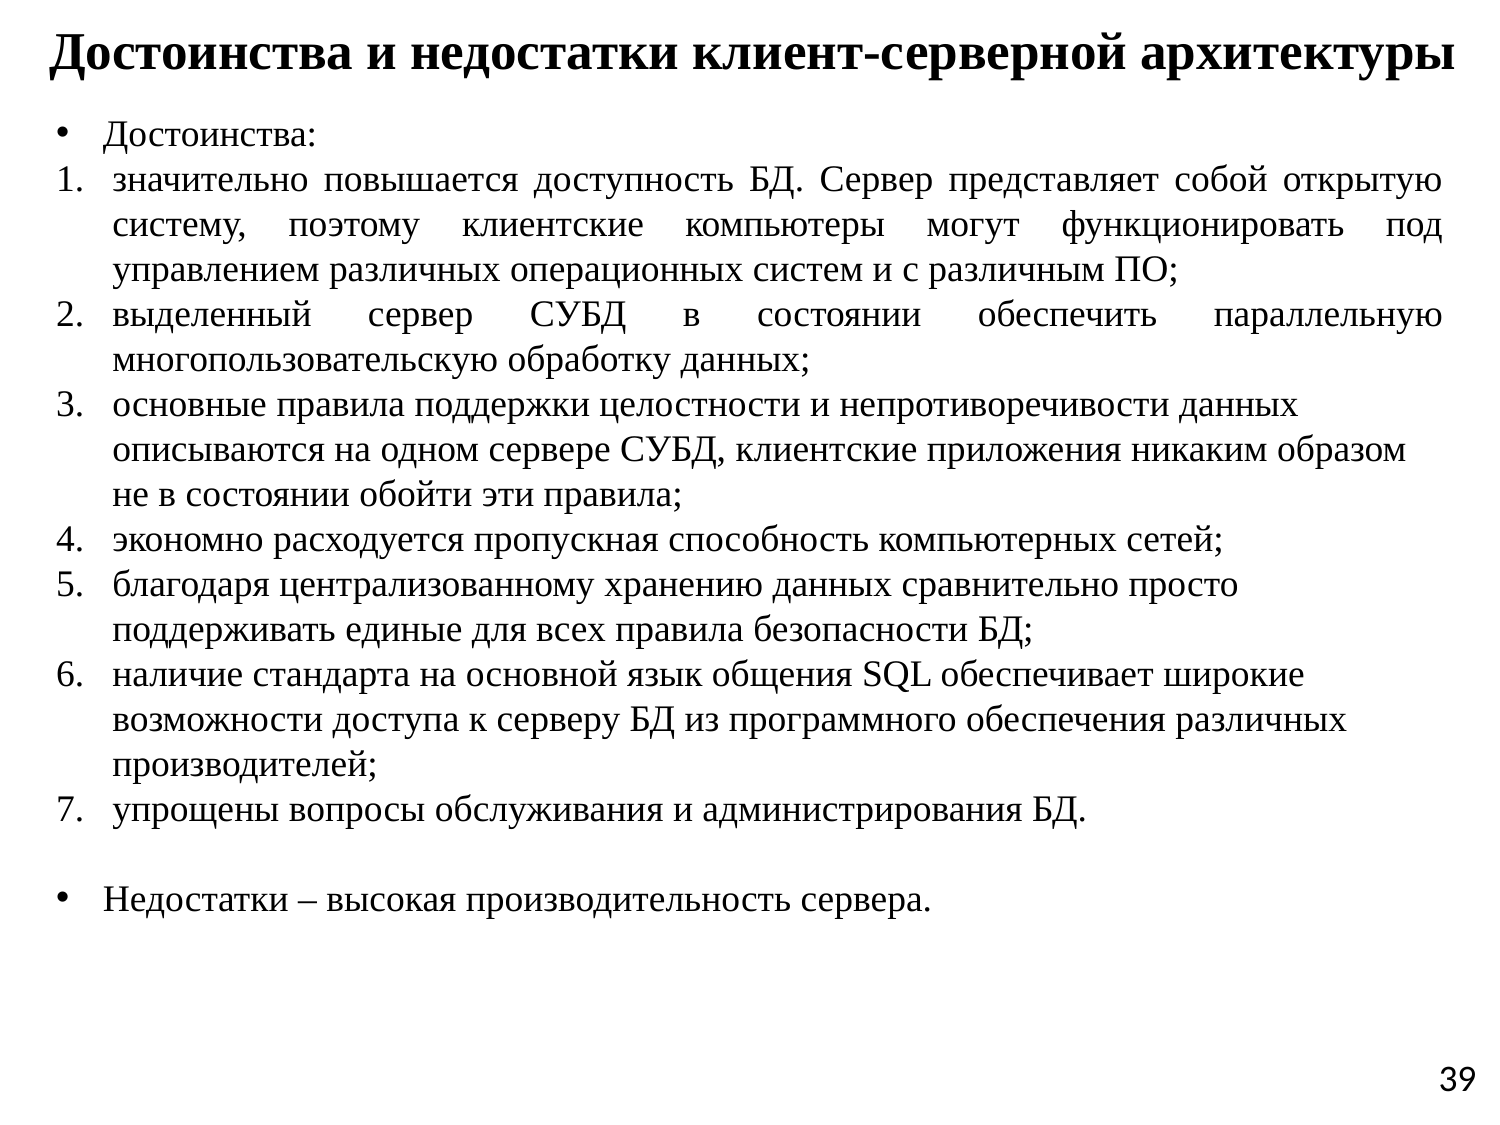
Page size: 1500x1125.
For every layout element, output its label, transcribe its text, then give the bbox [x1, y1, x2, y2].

text_box Достоинства: значительно повышается доступность БД. Сервер представляет собой открытую систему, поэтому клиентские компьютеры могут функционировать под управлением различных операционных систем и с различным ПО; выделенный сервер СУБД в состоянии обеспечить параллельную многопользовательскую обработку данных; основные правила поддержки целостности и непротиворечивости данных описываются на одном сервере СУБД, клиентские приложения никаким образом не в состоянии обойти эти правила; экономно расходуется пропускная способность компьютерных сетей; благодаря централизованному хранению данных сравнительно просто поддерживать единые для всех правила безопасности БД; наличие стандарта на основной язык общения SQL обеспечивает широкие возможности доступа к серверу БД из программного обеспечения различных производителей; упрощены вопросы обслуживания и администрирования БД. Недостатки – высокая производительность сервера. [41, 101, 1459, 927]
text_box 39 [1423, 1046, 1492, 1107]
title Достоинства и недостатки клиент-серверной архитектуры [32, 7, 1473, 90]
